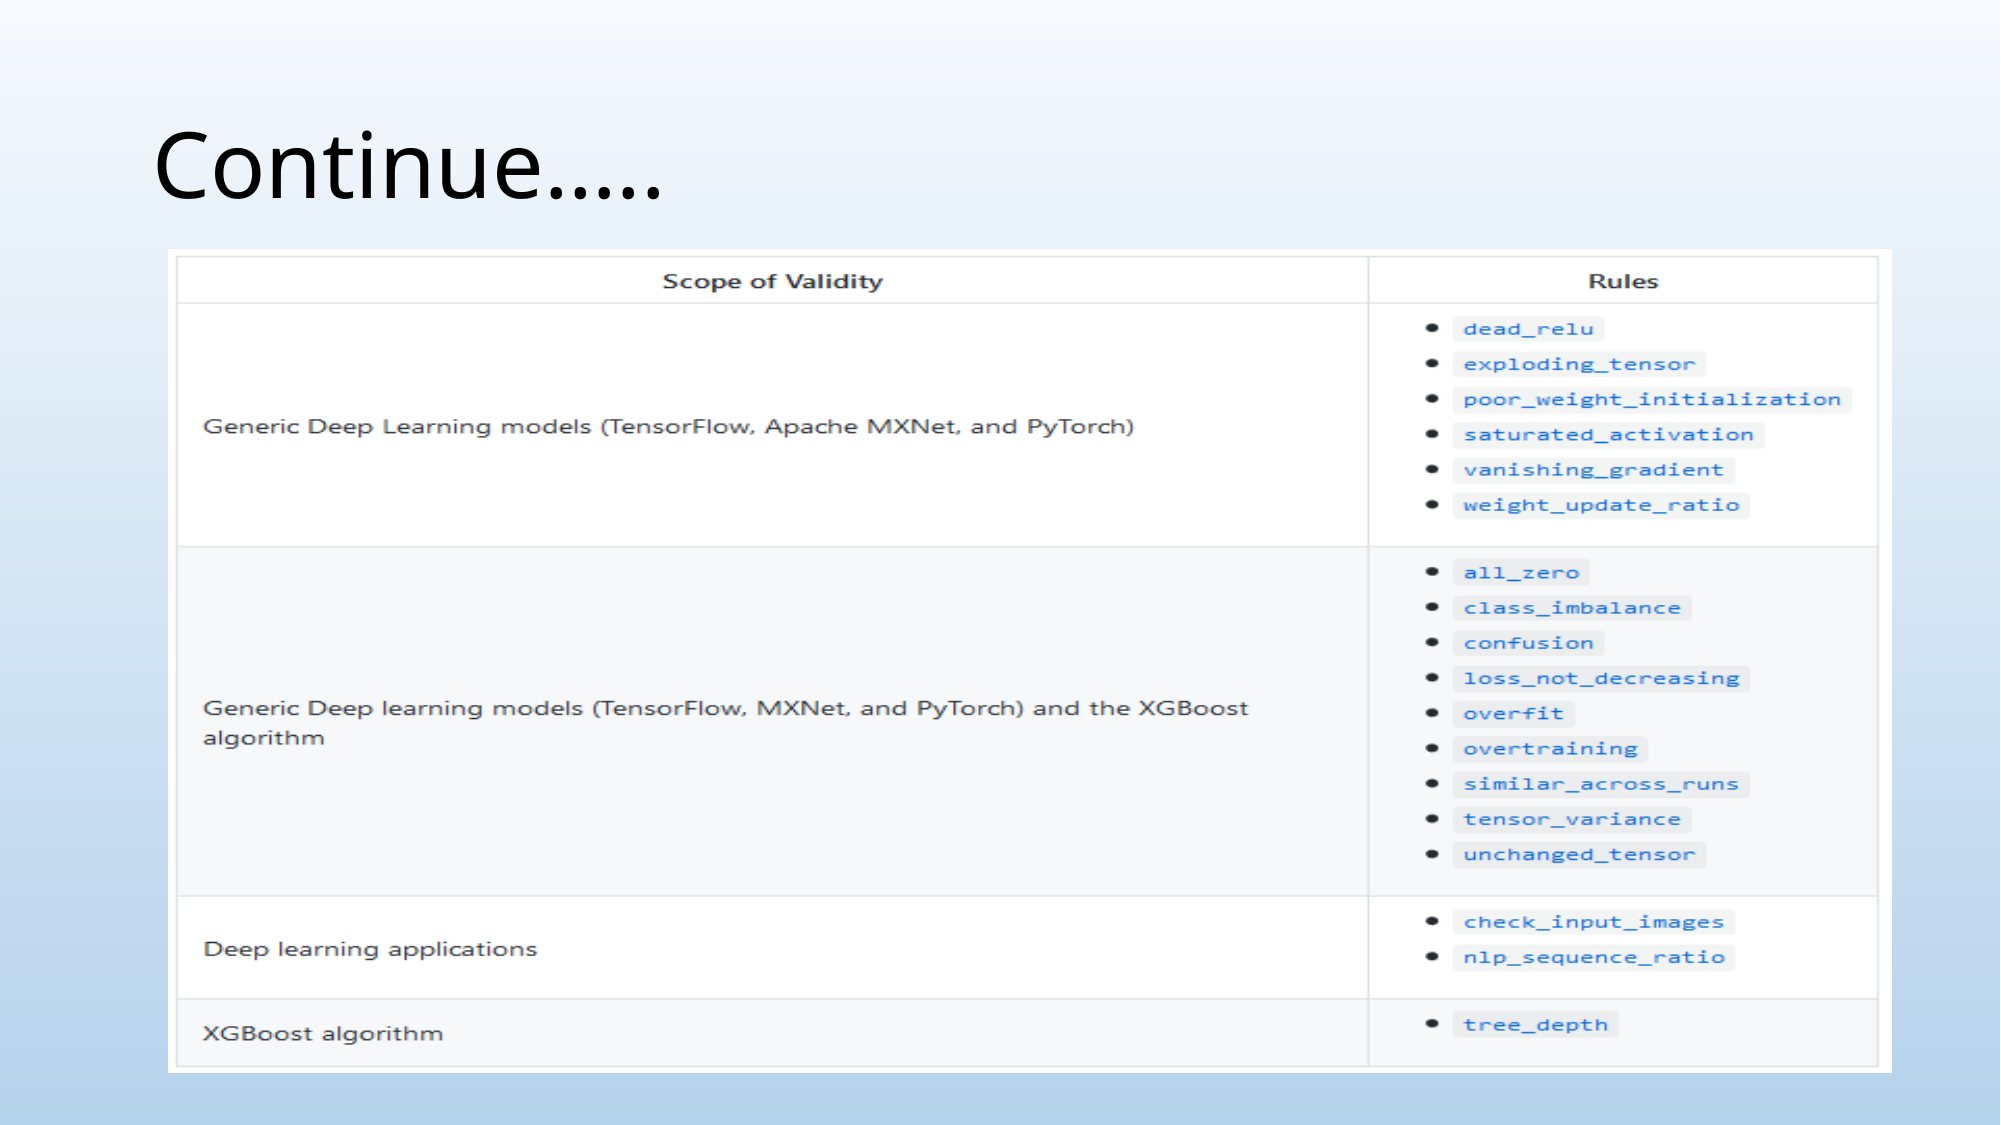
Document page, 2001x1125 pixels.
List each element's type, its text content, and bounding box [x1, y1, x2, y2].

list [168, 249, 1892, 1073]
title Continue….. [137, 59, 1863, 278]
